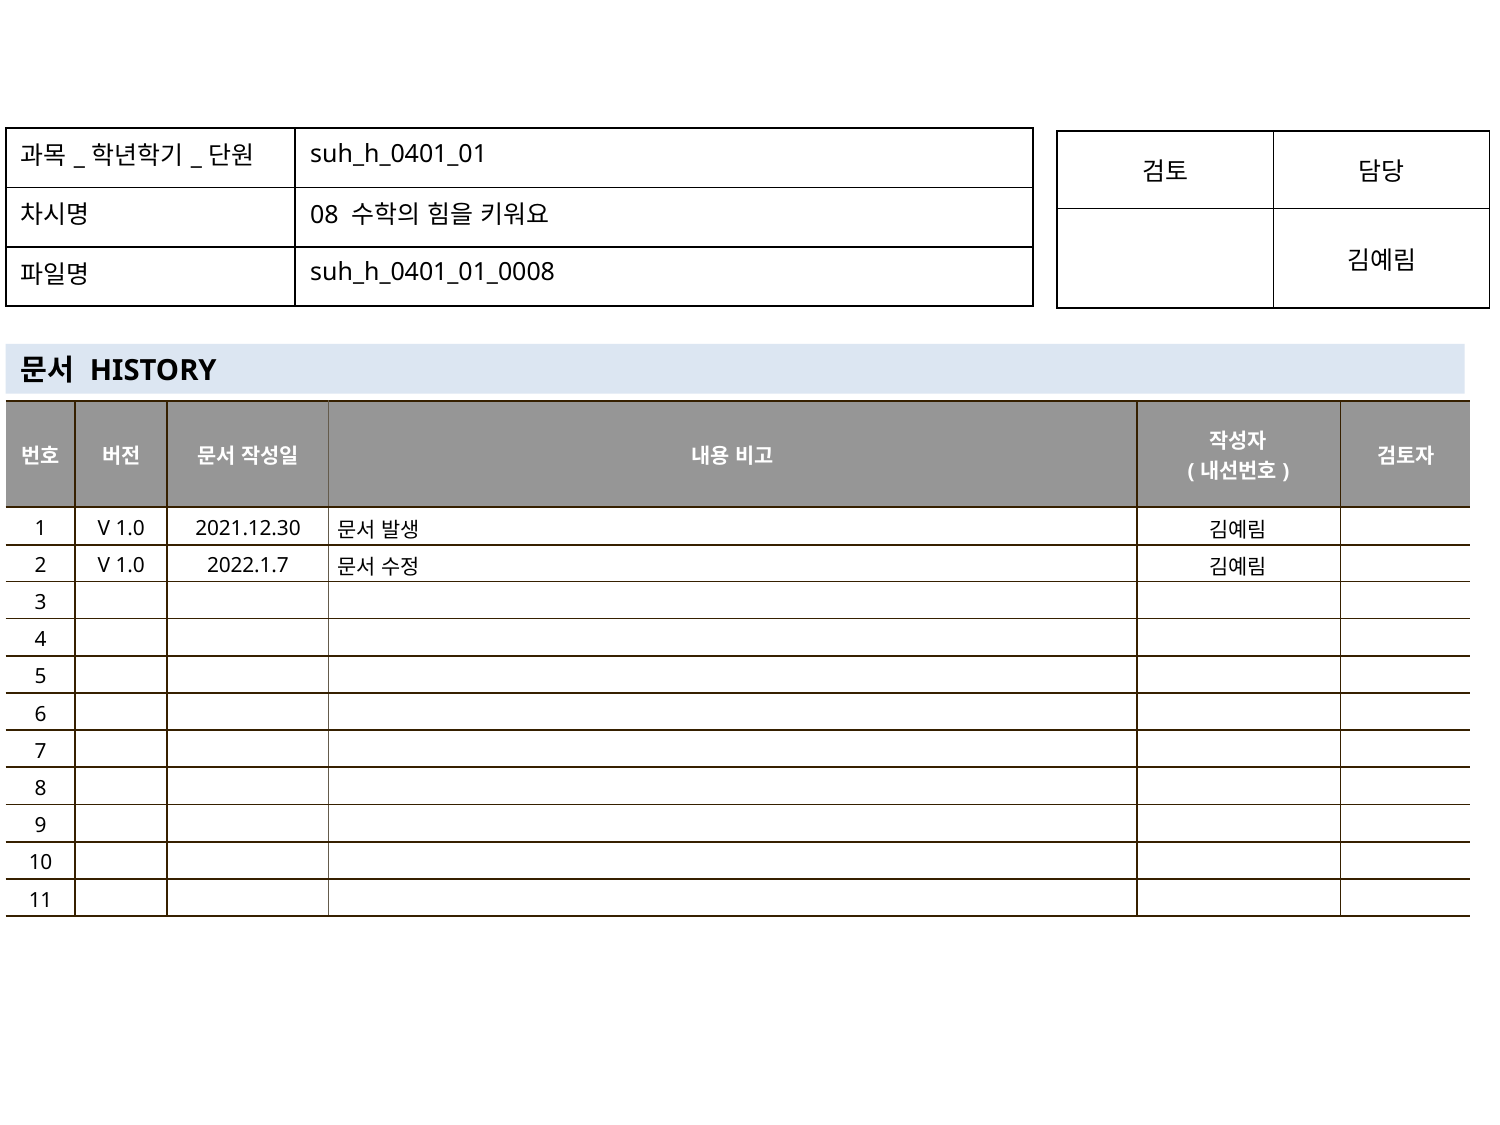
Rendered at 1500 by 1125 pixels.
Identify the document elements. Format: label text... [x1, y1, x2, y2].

table_cell [168, 619, 328, 655]
table_cell 08 수학의 힘을 키워요 [296, 188, 1032, 246]
table_cell [1138, 731, 1340, 766]
table_cell [76, 694, 166, 729]
table_cell [1341, 768, 1470, 804]
table_cell 2022.1.7 [168, 546, 328, 581]
table_cell [1341, 546, 1470, 581]
table_cell suh_h_0401_01_0008 [296, 248, 1032, 305]
table_cell [76, 880, 166, 915]
table_cell [329, 731, 1136, 766]
table_cell [1341, 694, 1470, 729]
table_header 과목_학년학기_단원 [7, 129, 294, 187]
table_cell [168, 880, 328, 915]
table_cell [76, 582, 166, 618]
table_header 검토 [1058, 132, 1273, 208]
table_cell [329, 880, 1136, 915]
table_cell [1058, 209, 1273, 307]
table_cell 7 [6, 731, 74, 766]
table_cell 2021.12.30 [168, 508, 328, 544]
table_cell [1138, 657, 1340, 692]
table_cell [329, 843, 1136, 878]
table_cell [1138, 805, 1340, 841]
table_cell [1138, 880, 1340, 915]
table_cell 문서 수정 [329, 546, 1136, 581]
table_header 버전 [76, 402, 166, 506]
table_cell [329, 657, 1136, 692]
table_cell 11 [6, 880, 74, 915]
table_header 내용 비고 [329, 402, 1136, 506]
table_cell [1341, 843, 1470, 878]
table_cell [1138, 768, 1340, 804]
table_header 문서 작성일 [168, 402, 328, 506]
table_cell [1138, 843, 1340, 878]
table_cell [329, 768, 1136, 804]
table_cell [76, 843, 166, 878]
table_cell 1 [6, 508, 74, 544]
table_cell [329, 619, 1136, 655]
table_cell [1138, 694, 1340, 729]
table_cell 4 [6, 619, 74, 655]
table_cell [168, 805, 328, 841]
table_cell [1341, 508, 1470, 544]
table_cell [1341, 805, 1470, 841]
table_cell [168, 731, 328, 766]
table_cell [76, 731, 166, 766]
table_cell [76, 657, 166, 692]
table_cell [329, 805, 1136, 841]
table_cell 5 [6, 657, 74, 692]
table_cell [1341, 880, 1470, 915]
table_cell [76, 619, 166, 655]
table_cell [168, 657, 328, 692]
table_cell V 1.0 [76, 546, 166, 581]
table_cell [1138, 582, 1340, 618]
table_cell [168, 843, 328, 878]
table_header suh_h_0401_01 [296, 129, 1032, 187]
table_cell [1138, 619, 1340, 655]
table_cell 2 [6, 546, 74, 581]
table_cell [168, 582, 328, 618]
table_cell 3 [6, 582, 74, 618]
table_cell 파일명 [7, 248, 294, 305]
table_cell [329, 694, 1136, 729]
table_cell [1341, 619, 1470, 655]
table_cell [1341, 657, 1470, 692]
table_cell 김예림 [1138, 546, 1340, 581]
table_cell [76, 805, 166, 841]
table_cell 6 [6, 694, 74, 729]
table_cell 김예림 [1138, 508, 1340, 544]
text_box 문서 HISTORY [5, 343, 1465, 394]
table_cell [329, 582, 1136, 618]
table_cell 9 [6, 805, 74, 841]
table_cell 10 [6, 843, 74, 878]
table_cell 차시명 [7, 188, 294, 246]
table_cell [168, 768, 328, 804]
table_header 작성자 (내선번호) [1138, 402, 1340, 506]
table_cell 문서 발생 [329, 508, 1136, 544]
table_header 담당 [1274, 132, 1489, 208]
table_cell [168, 694, 328, 729]
table_header 검토자 [1341, 402, 1470, 506]
table_cell [1341, 731, 1470, 766]
table_cell 8 [6, 768, 74, 804]
table_cell V 1.0 [76, 508, 166, 544]
table_header 번호 [6, 402, 74, 506]
table_cell 김예림 [1274, 209, 1489, 307]
table_cell [1341, 582, 1470, 618]
table_cell [76, 768, 166, 804]
